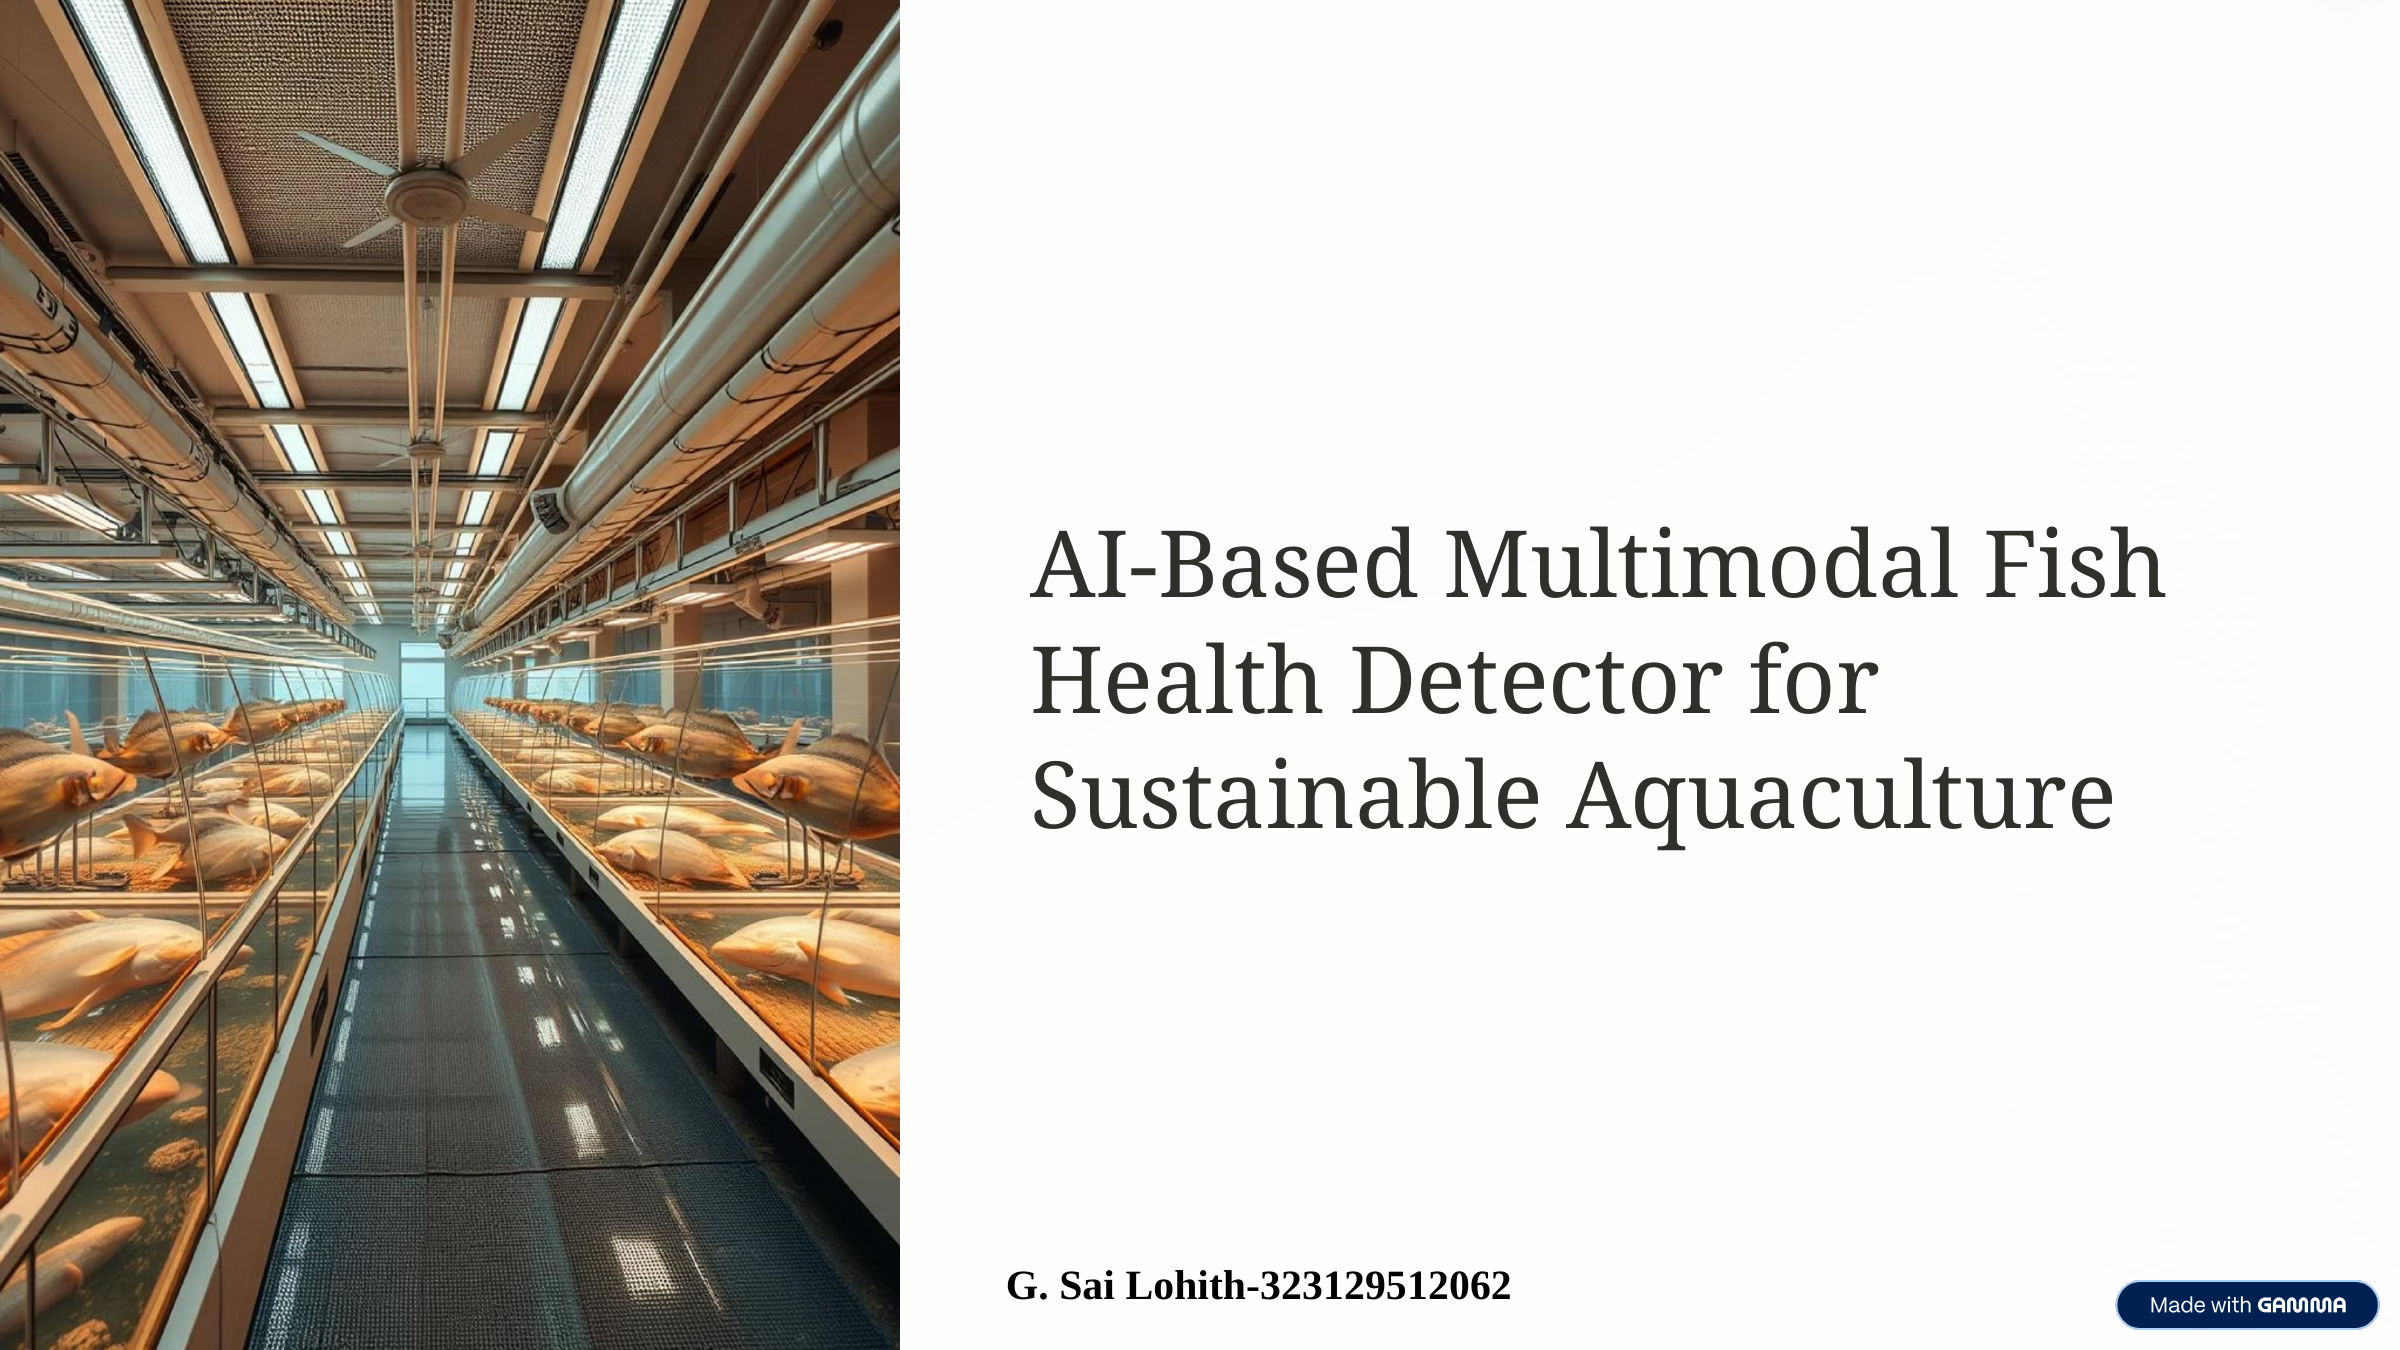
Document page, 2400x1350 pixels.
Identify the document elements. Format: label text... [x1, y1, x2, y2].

picture [0, 0, 900, 1350]
text_box AI-Based Multimodal Fish Health Detector for Sustainable Aquaculture [1030, 500, 2270, 850]
text_box G. Sai Lohith-323129512062 [991, 1250, 2191, 1315]
picture [2106, 1271, 2389, 1339]
